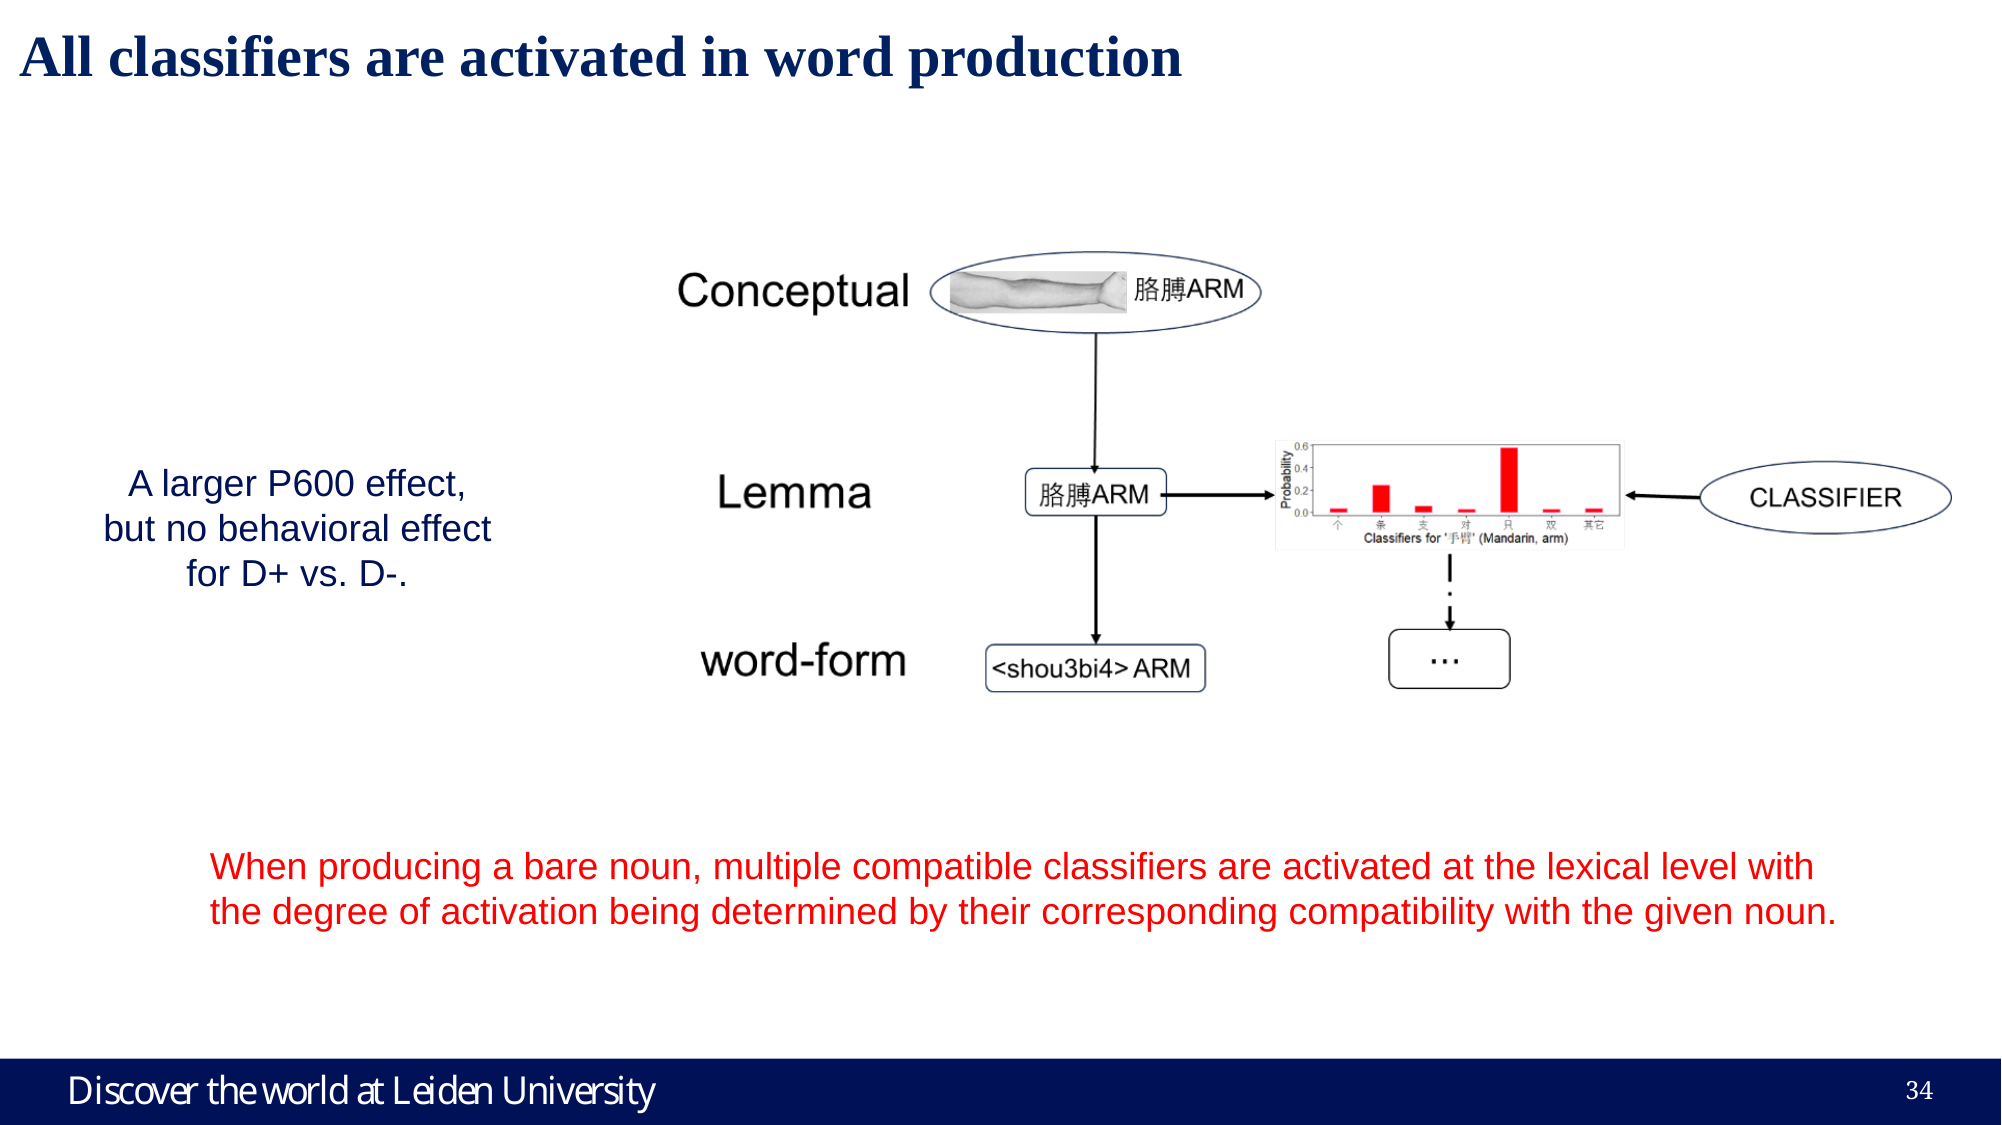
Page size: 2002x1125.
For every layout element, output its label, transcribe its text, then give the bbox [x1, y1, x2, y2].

picture [648, 247, 1952, 715]
text_box A larger P600 effect, but no behavioral effect for D+ vs. D-. [78, 441, 528, 595]
text_box When producing a bare noun, multiple compatible classifiers are activated at the lexical level with the degree of activation being determined by their corresponding compatibility with the given noun. [195, 834, 1854, 940]
slide_number 34 [1498, 1061, 1949, 1122]
text_box All classifiers are activated in word production [1, 0, 1462, 101]
